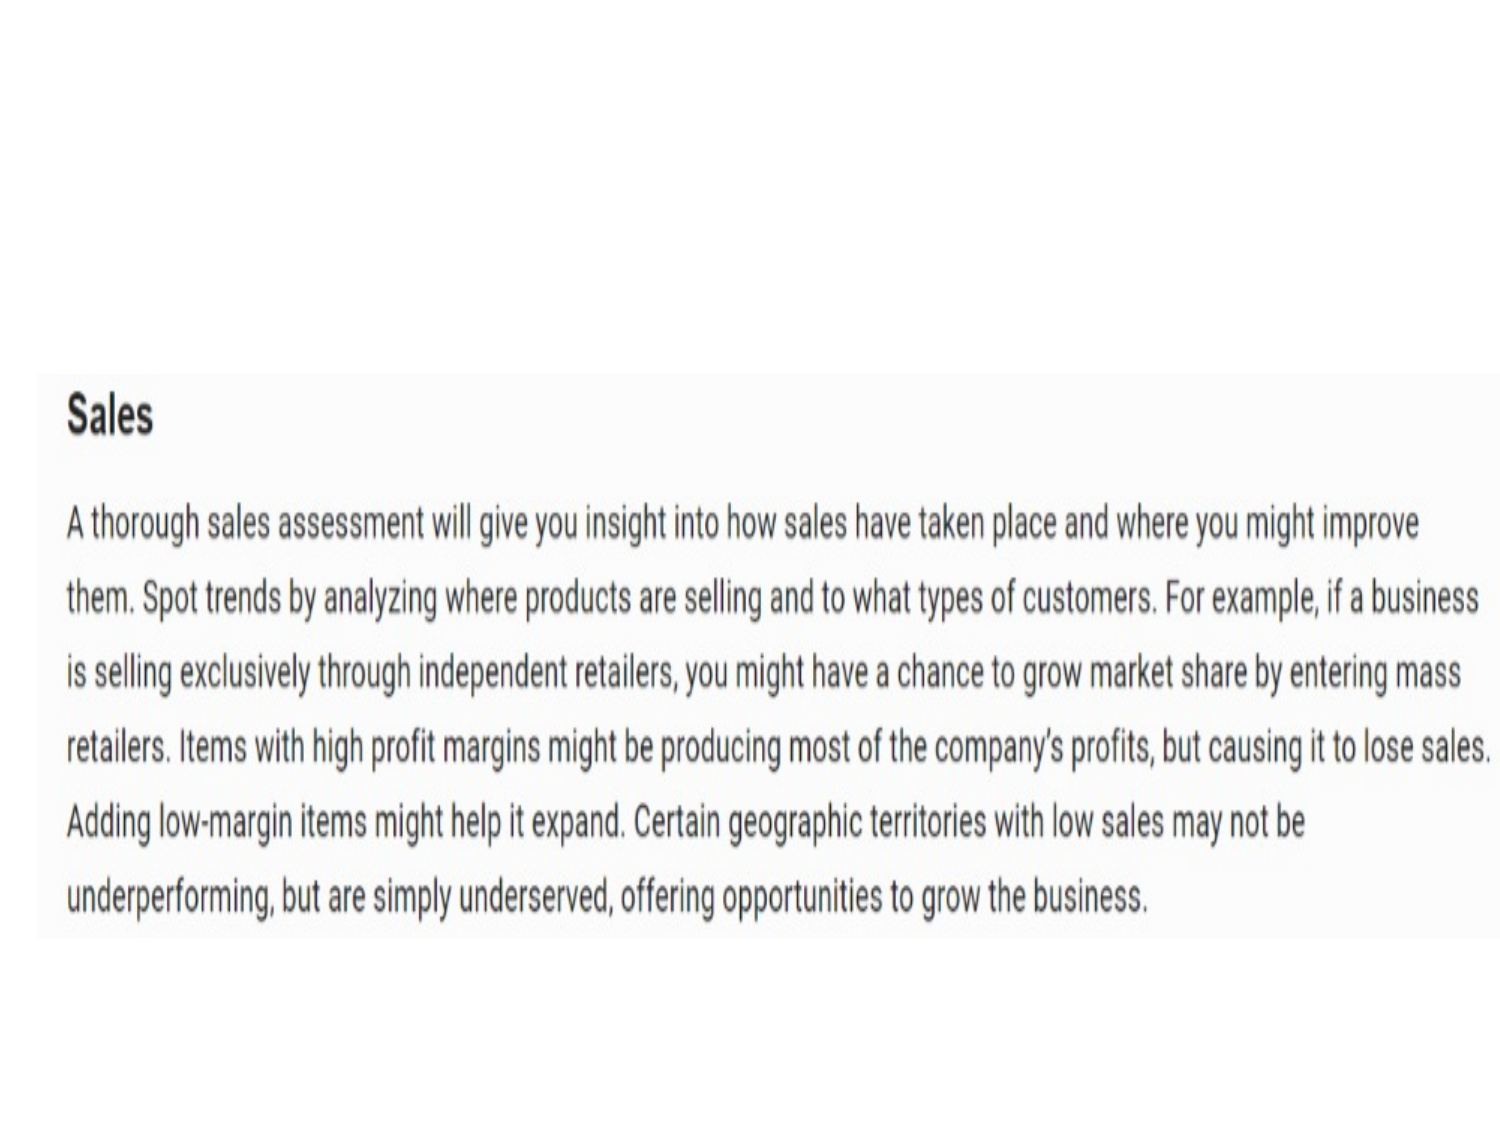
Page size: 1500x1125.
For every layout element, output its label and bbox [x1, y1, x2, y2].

picture [37, 374, 1500, 938]
